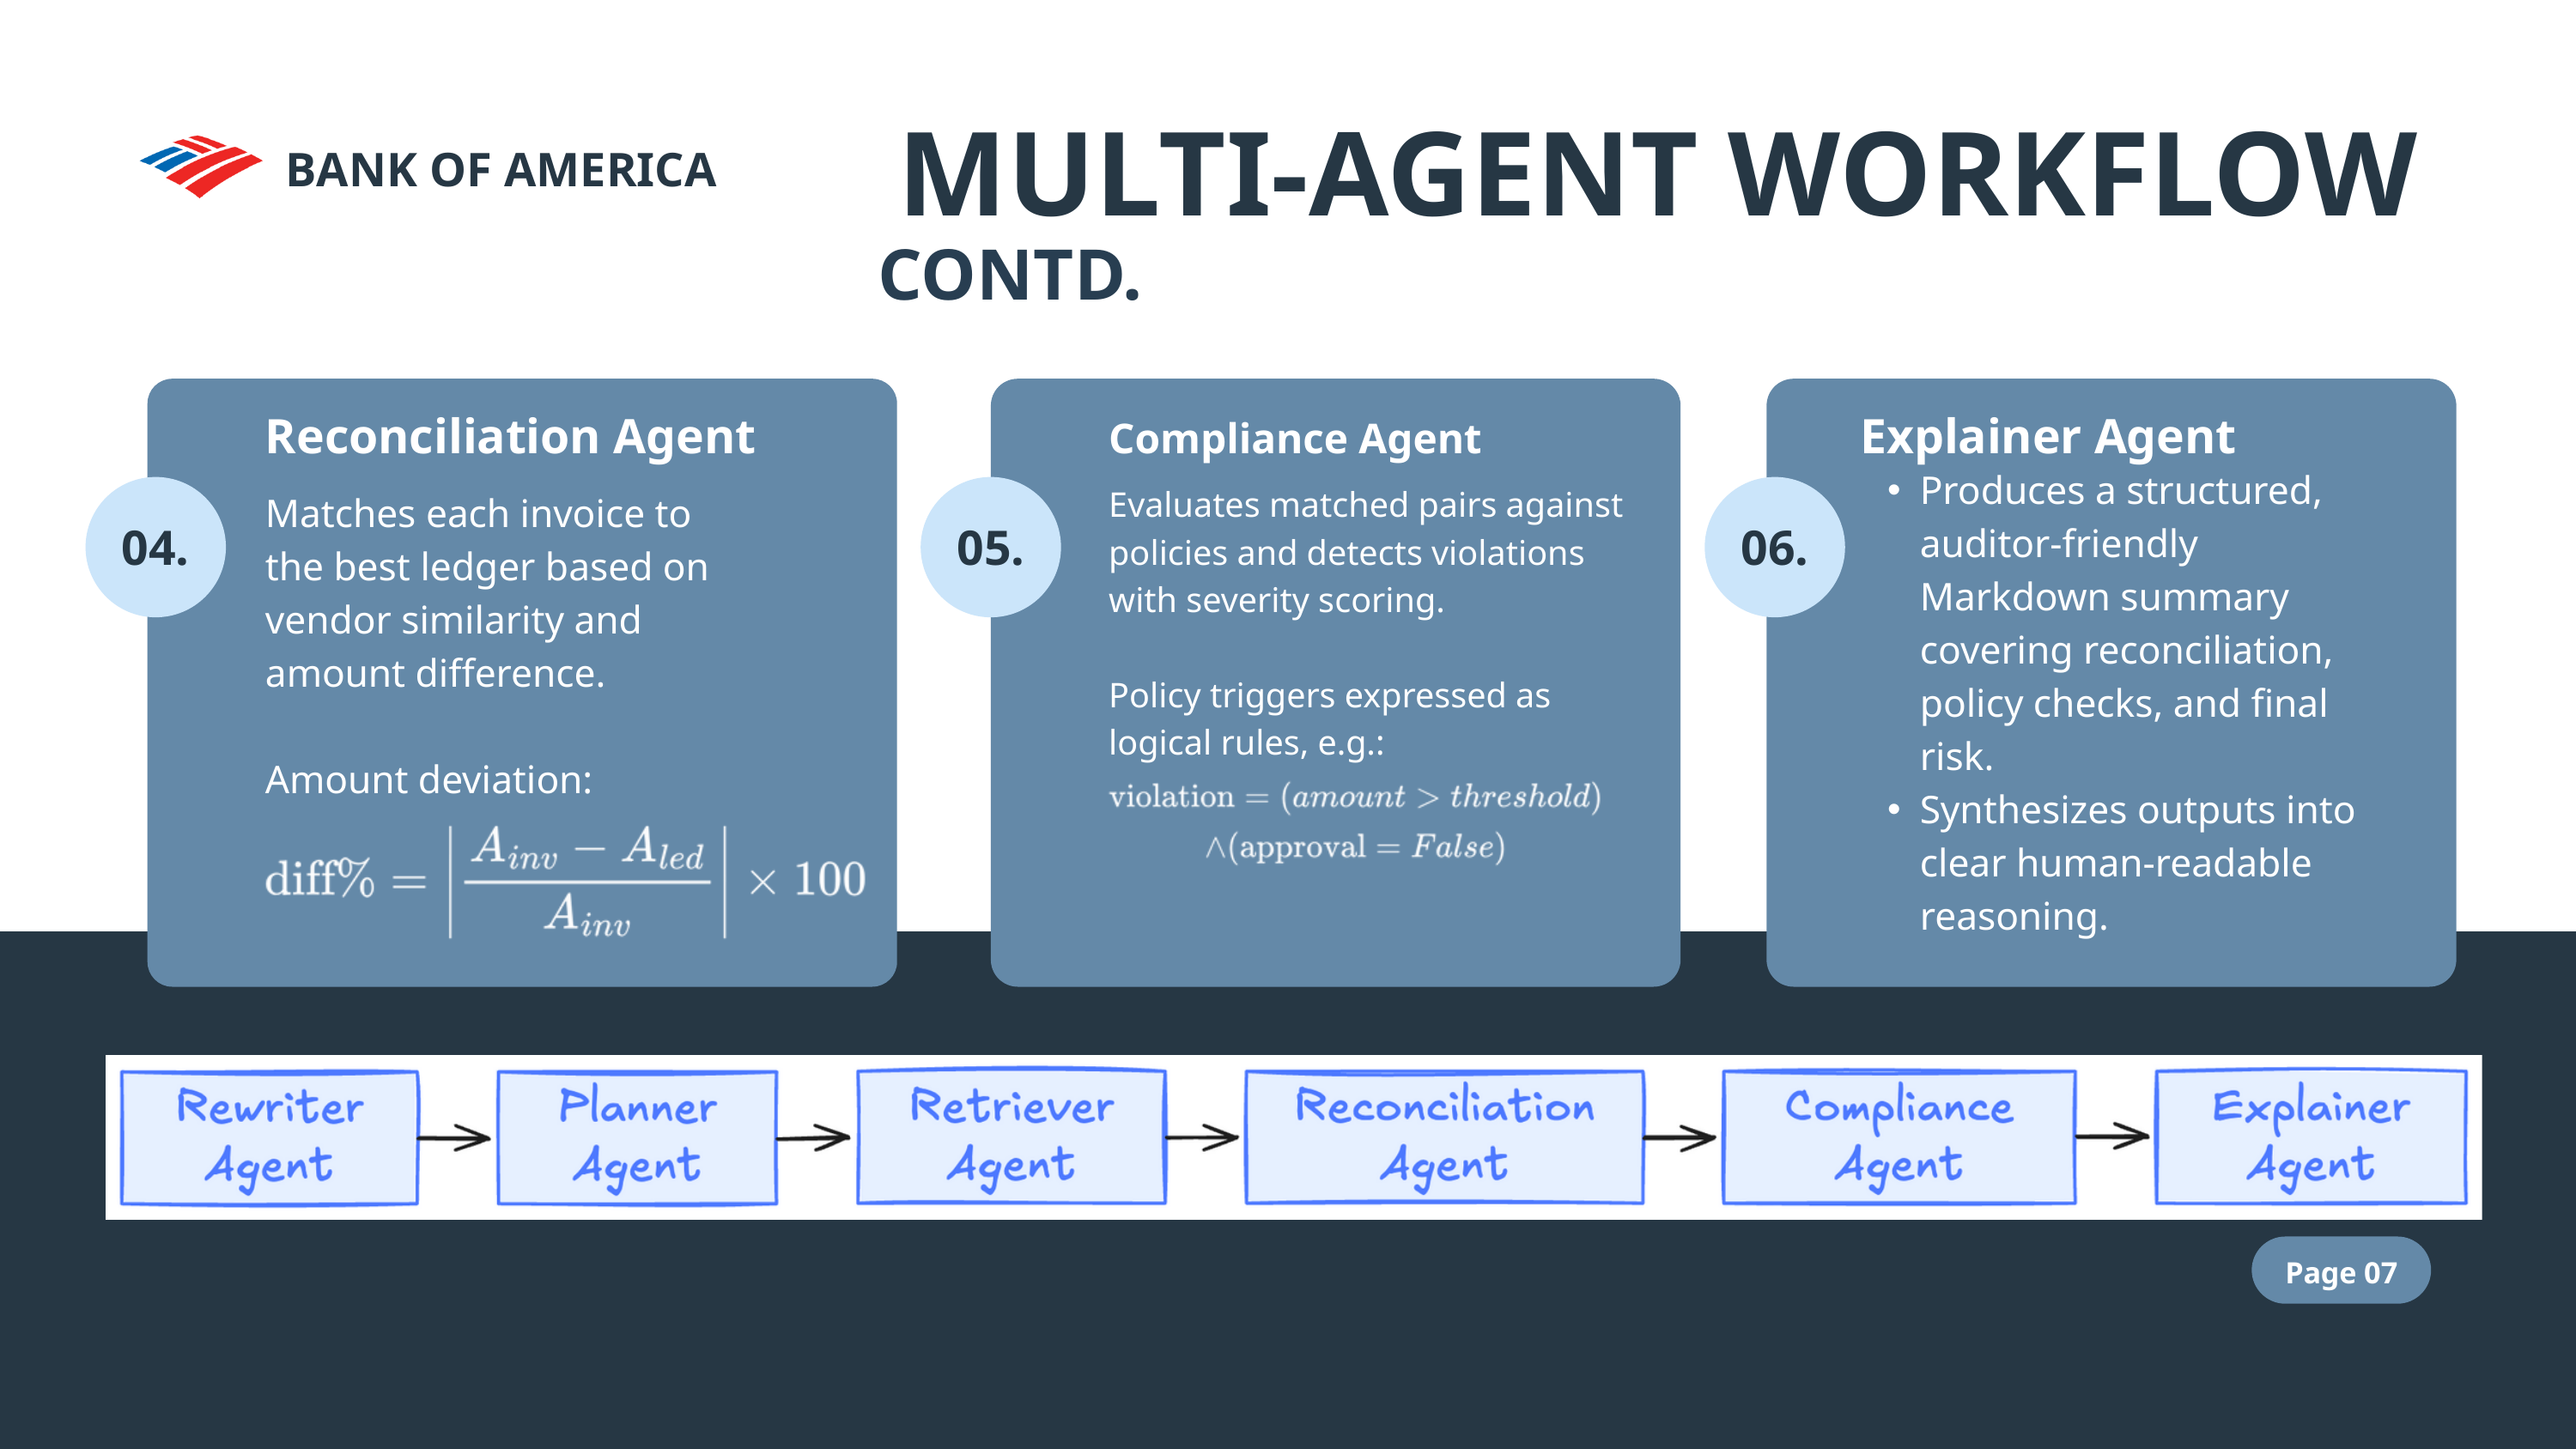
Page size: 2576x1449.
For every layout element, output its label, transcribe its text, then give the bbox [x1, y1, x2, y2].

text_box BANK OF AMERICA [285, 130, 730, 197]
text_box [2251, 1236, 2432, 1304]
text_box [1704, 476, 1845, 618]
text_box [0, 931, 2576, 1449]
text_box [1766, 378, 2457, 987]
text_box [920, 476, 1061, 618]
text_box CONTD. [878, 215, 1205, 314]
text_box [990, 378, 1681, 987]
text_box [85, 476, 227, 618]
picture [1059, 732, 1653, 915]
text_box MULTI-AGENT WORKFLOW [834, 122, 2482, 239]
text_box [116, 82, 286, 252]
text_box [147, 378, 897, 987]
picture [204, 766, 928, 1000]
